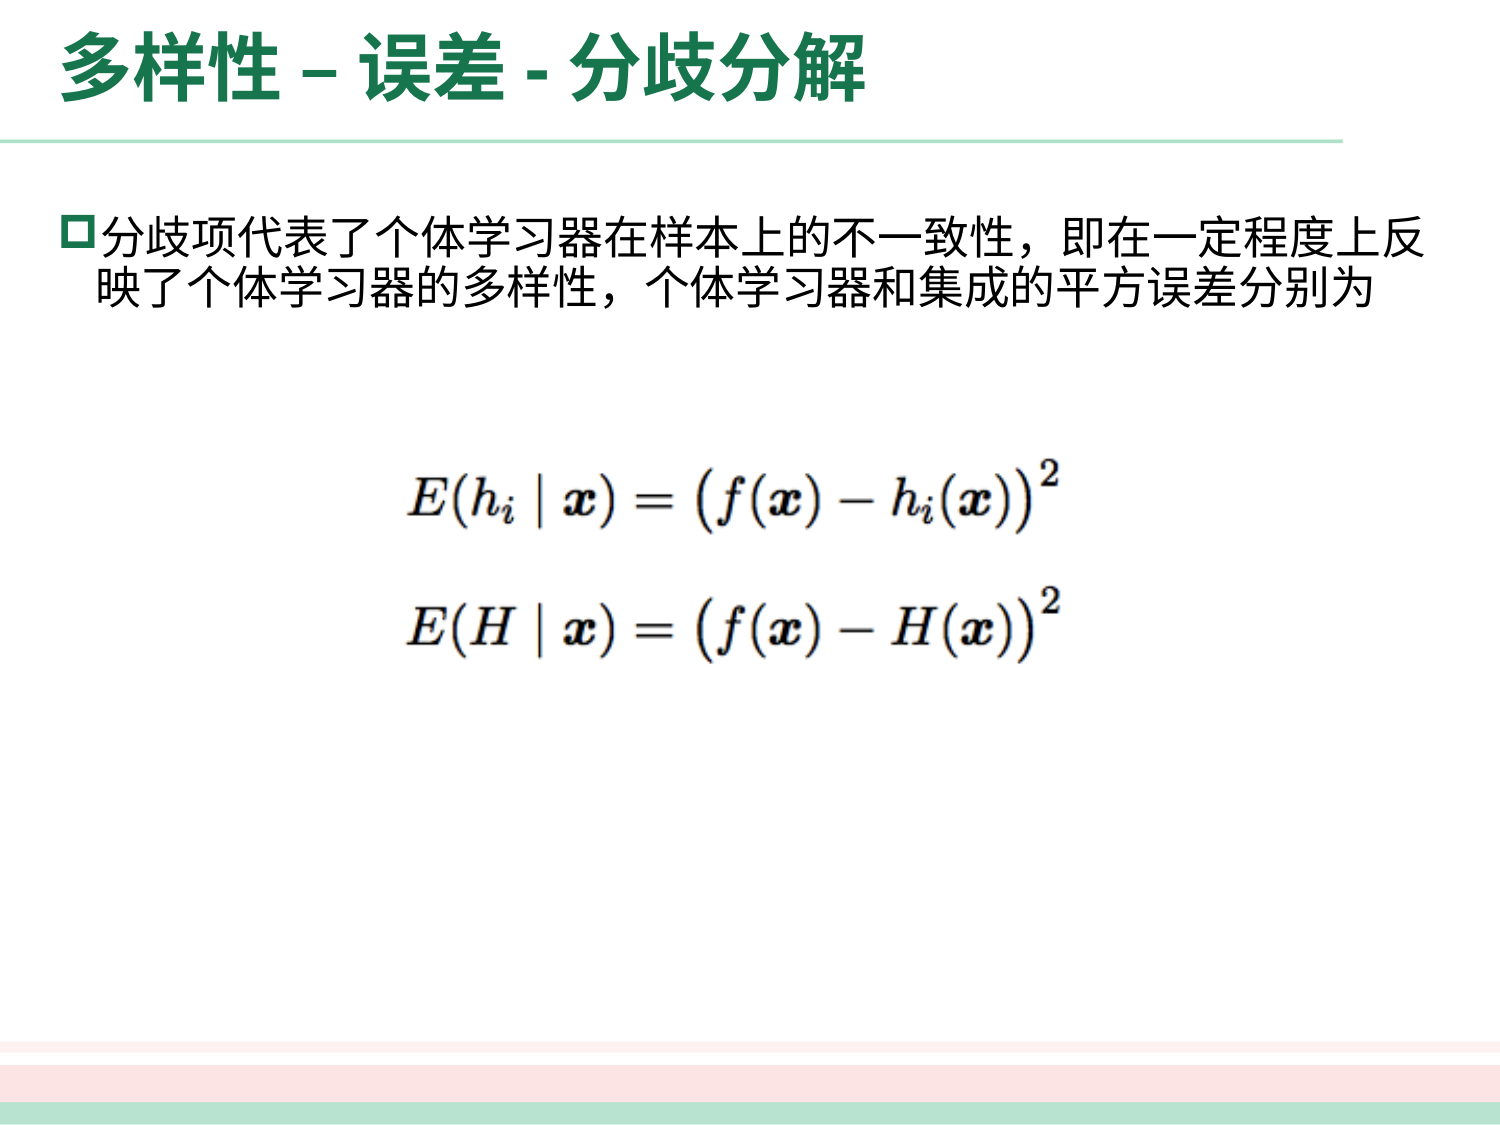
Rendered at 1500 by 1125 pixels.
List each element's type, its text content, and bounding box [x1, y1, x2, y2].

picture [0, 0, 1500, 1125]
title 多样性 – 误差-分歧分解 [42, 7, 1337, 135]
